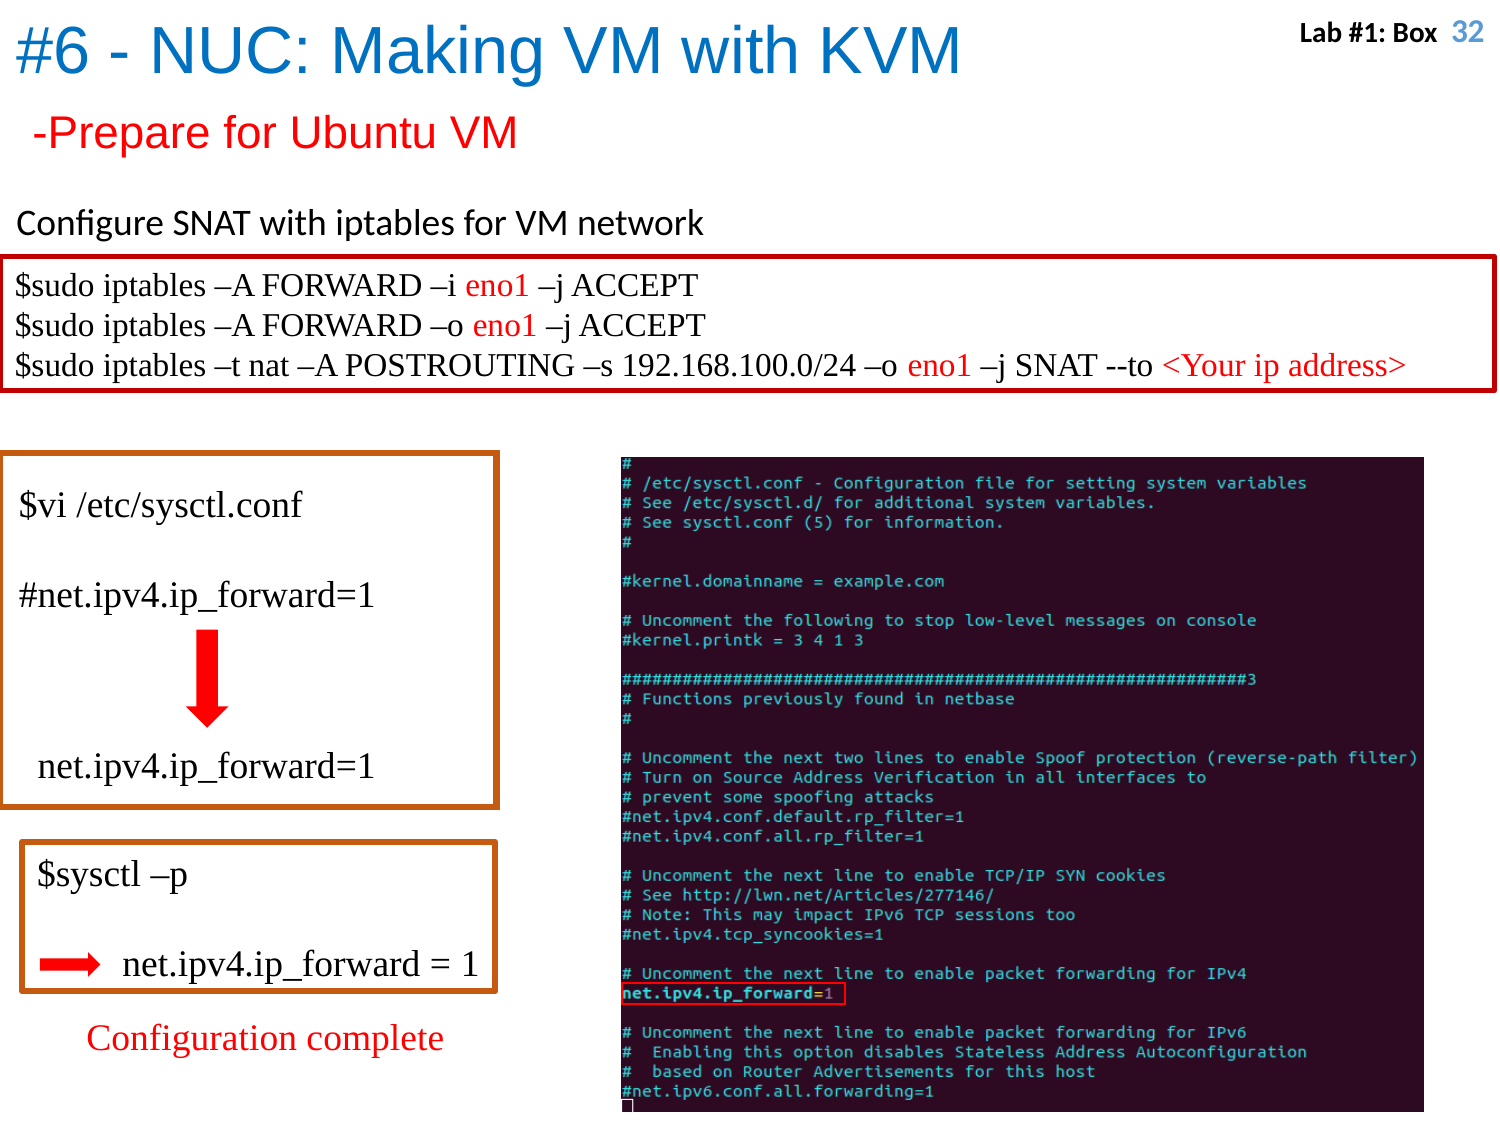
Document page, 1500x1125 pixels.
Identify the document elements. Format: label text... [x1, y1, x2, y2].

slide_number Lab #1: Box 32 [1210, 0, 1500, 60]
text_box $sudo iptables –A FORWARD –i eno1 –j ACCEPT $sudo iptables –A FORWARD –o eno1 –j ACCEPT $sudo iptables –t nat –A POSTROUTING –s 192.168.100.0/24 –o eno1 –j SNAT --to <Your ip address> [0, 256, 1495, 391]
text_box -Prepare for Ubuntu VM [17, 94, 534, 165]
text_box Configure SNAT with iptables for VM network [1, 190, 729, 251]
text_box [621, 457, 1424, 1112]
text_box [20, 841, 497, 994]
text_box #6 - NUC: Making VM with KVM [1, 0, 1210, 95]
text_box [0, 452, 497, 808]
text_box Configuration complete [71, 1005, 460, 1065]
